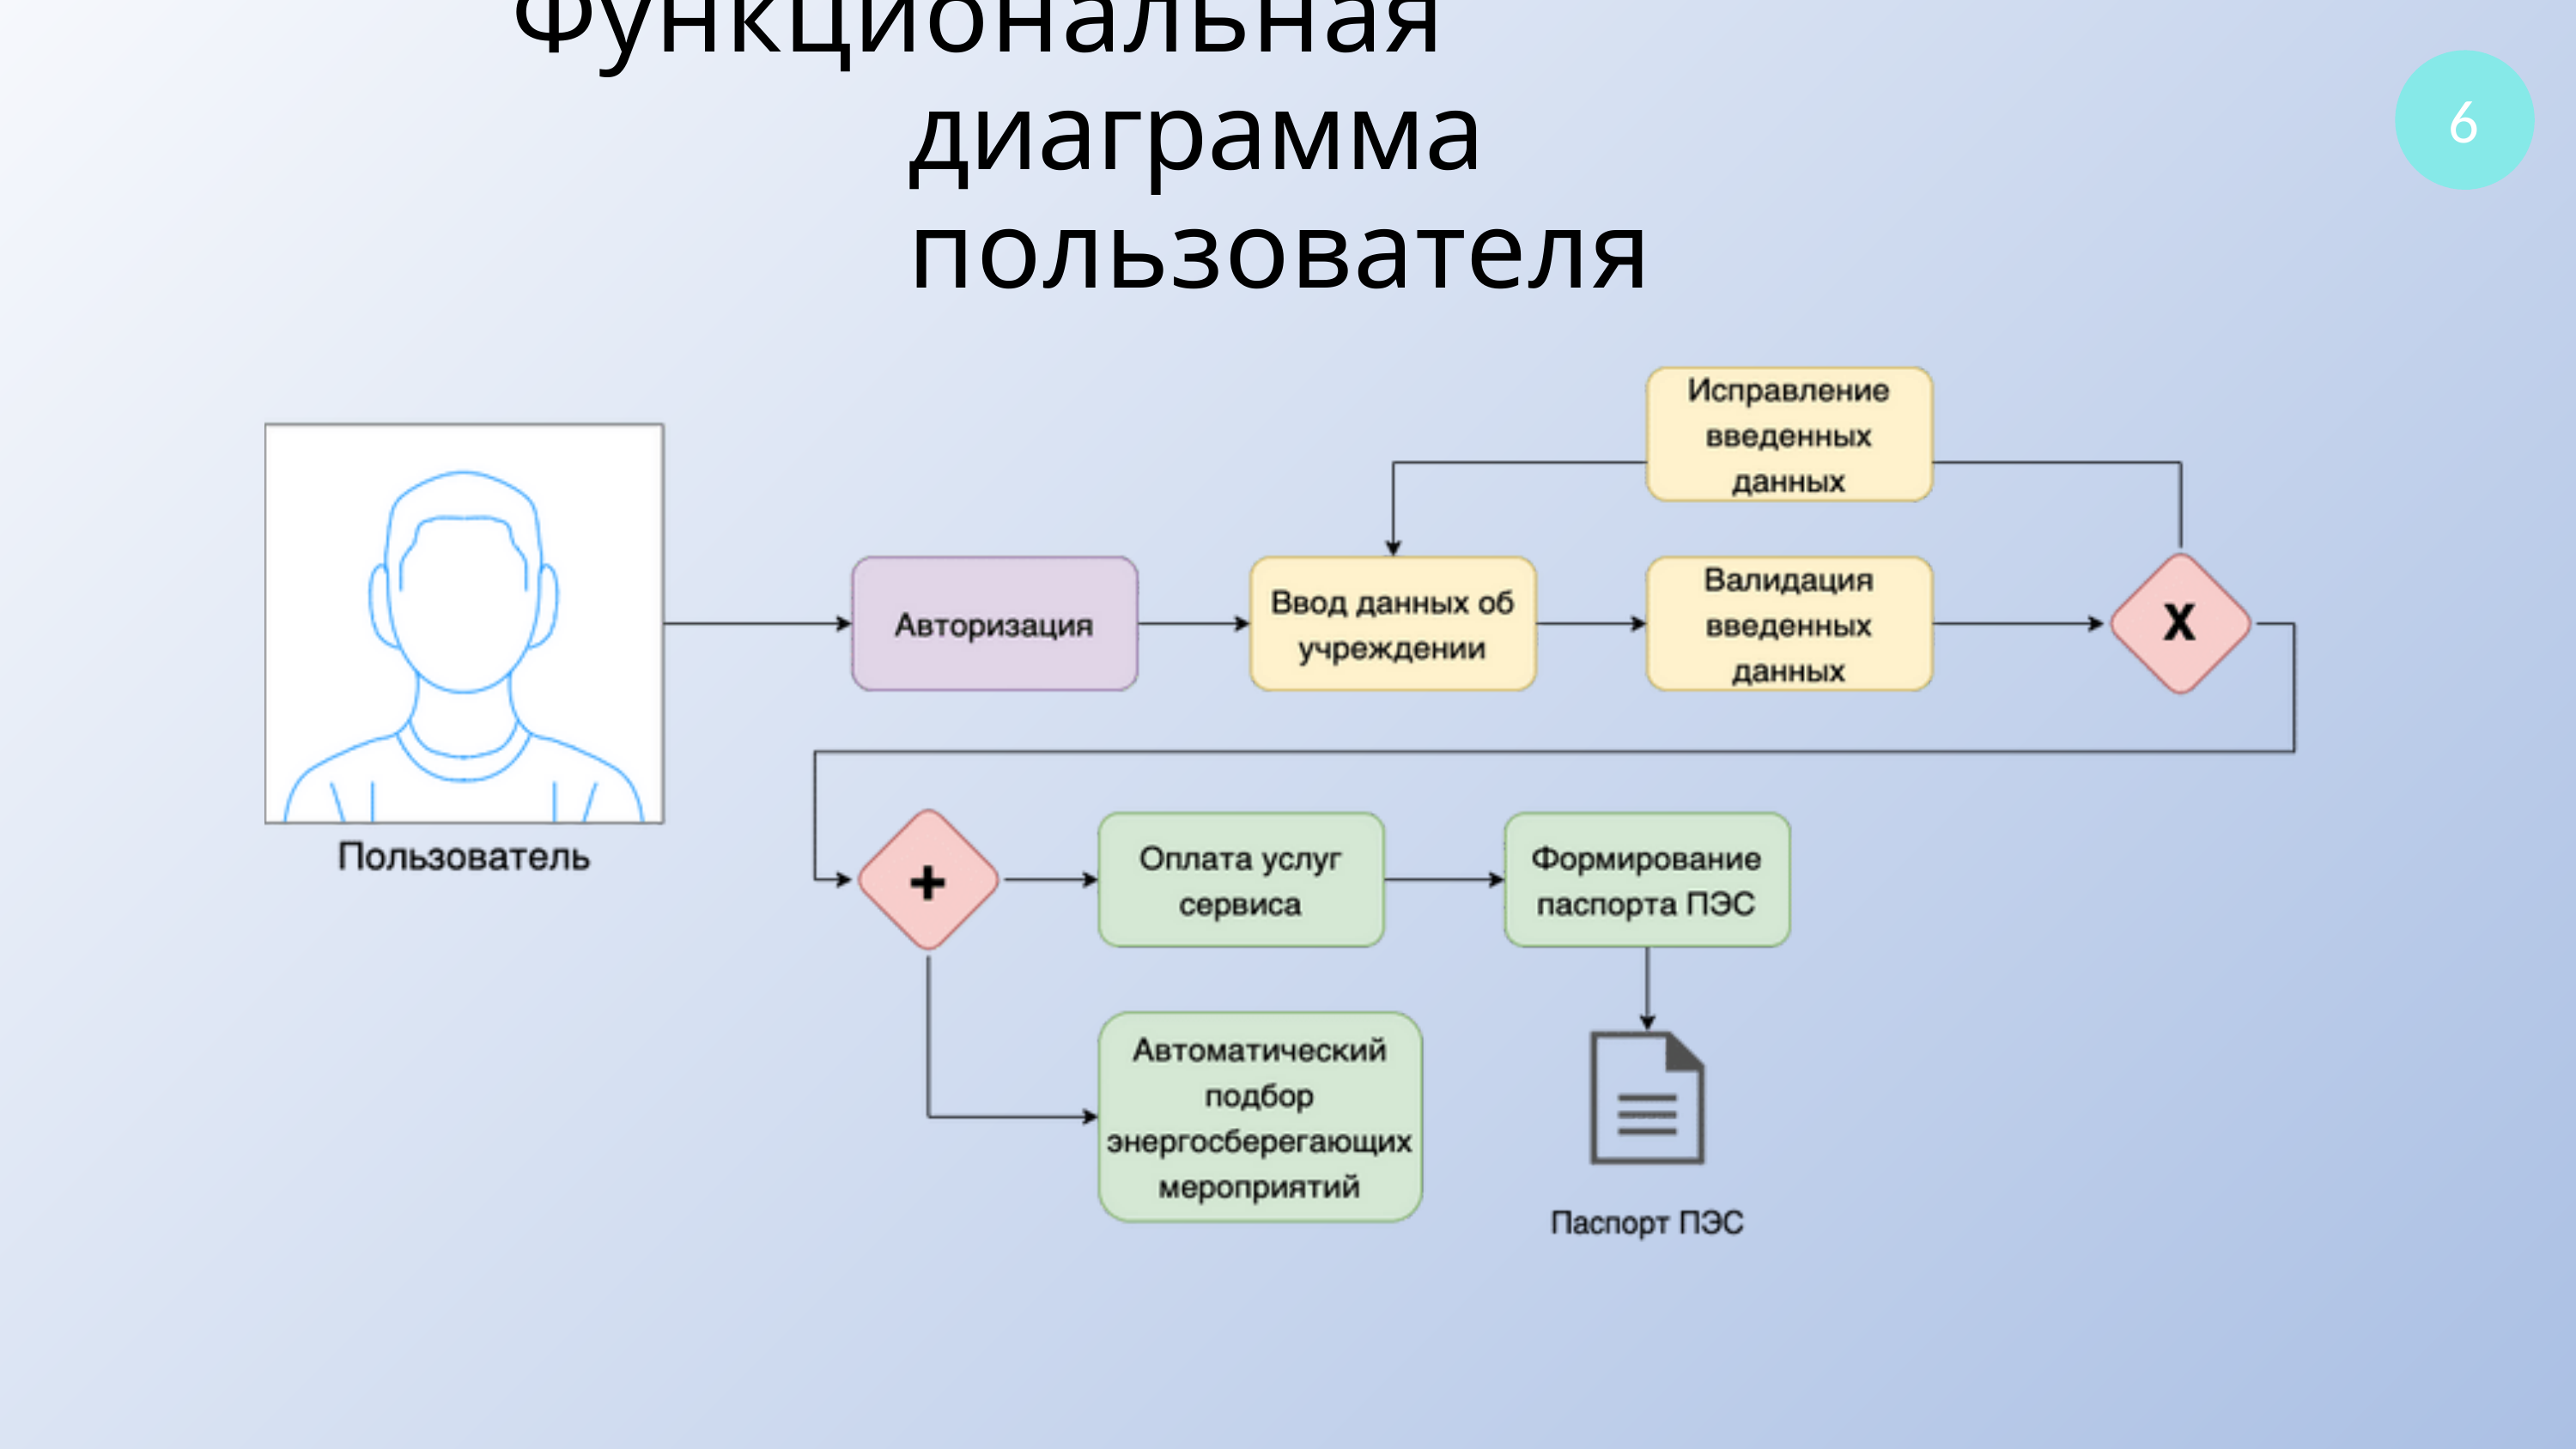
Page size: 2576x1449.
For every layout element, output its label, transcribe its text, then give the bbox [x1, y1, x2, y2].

text_box [2395, 50, 2535, 190]
picture [264, 354, 2312, 1255]
text_box 6 [2446, 81, 2486, 155]
title Функциональная диаграмма пользователя [509, 0, 2038, 310]
